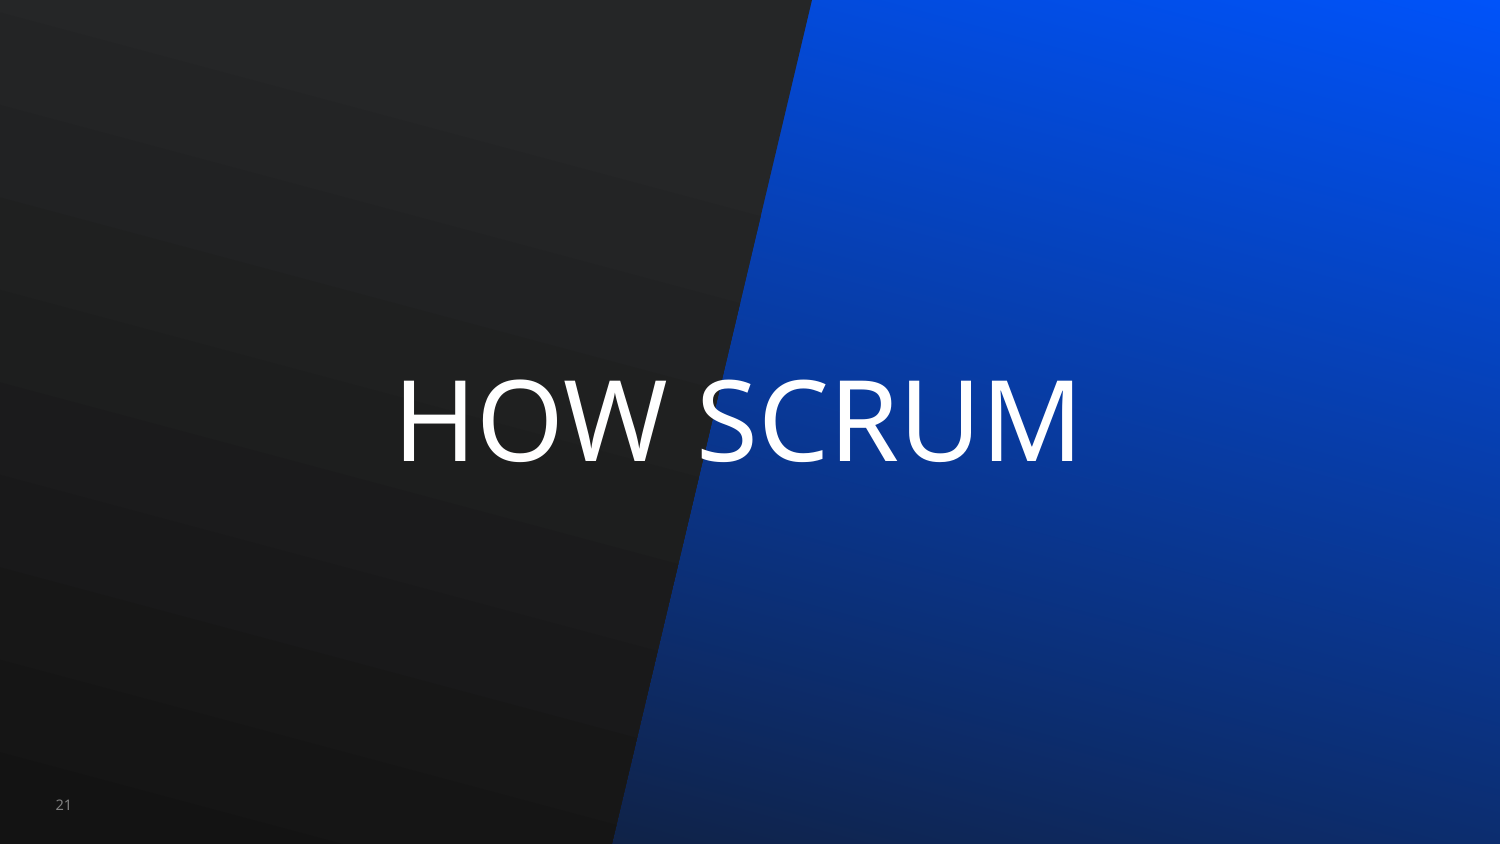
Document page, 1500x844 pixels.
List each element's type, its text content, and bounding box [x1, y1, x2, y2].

title How Scrum [378, 412, 1236, 553]
